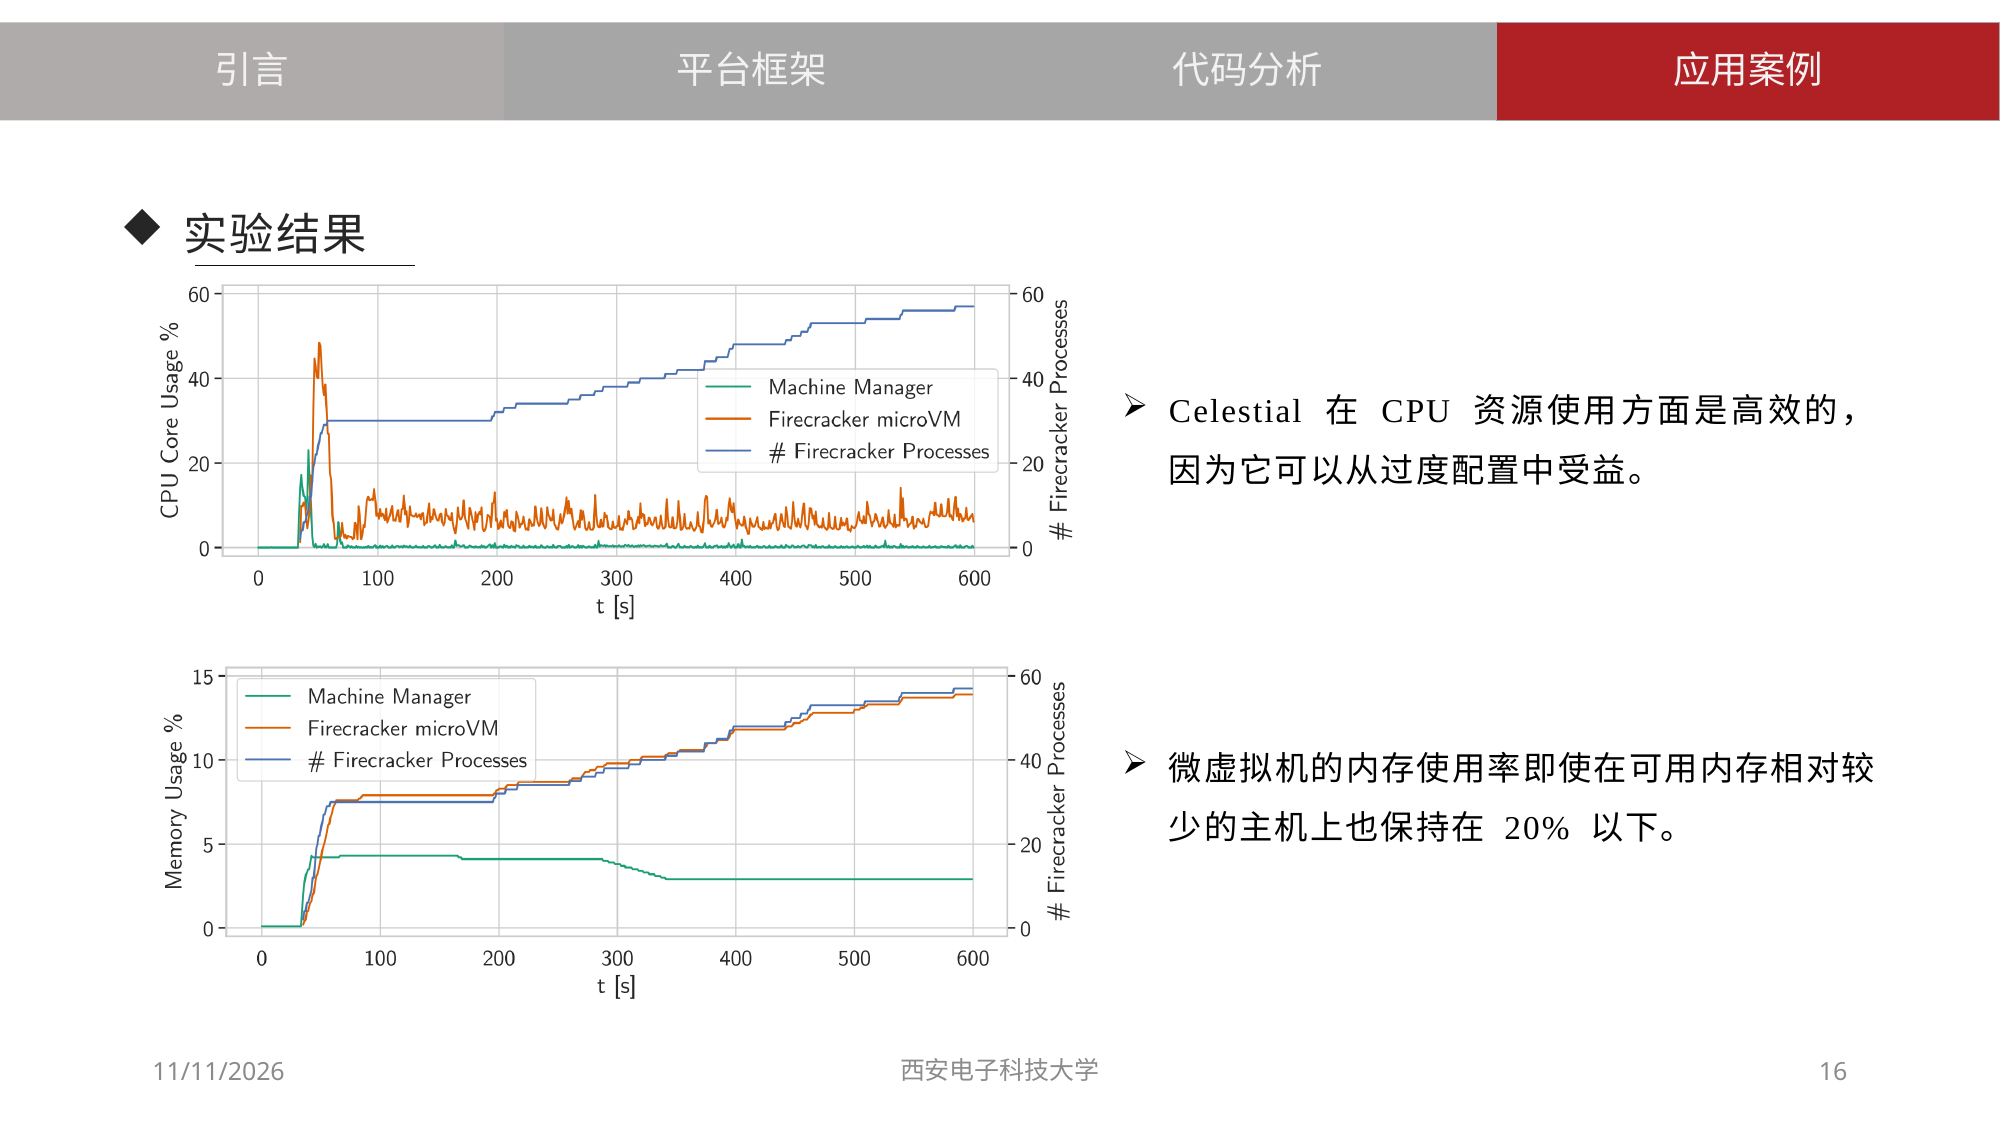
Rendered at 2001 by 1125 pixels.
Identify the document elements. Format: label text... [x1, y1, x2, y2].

picture [137, 636, 1089, 1009]
list 引言 [0, 22, 503, 121]
list 平台框架 [503, 22, 999, 121]
list 应用案例 [1497, 22, 2000, 121]
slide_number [137, 1042, 588, 1103]
list 代码分析 [999, 22, 1497, 121]
footer 西安电子科技大学 [662, 1042, 1338, 1103]
slide_number 16 [1412, 1042, 1863, 1103]
title 实验结果 [105, 182, 1028, 268]
text_box 微虚拟机的内存使用率即使在可用内存相对较少的主机上也保持在 20% 以下。 [1107, 719, 1892, 854]
picture [137, 268, 1108, 626]
text_box Celestial 在 CPU 资源使用方面是高效的，因为它可以从过度配置中受益。 [1108, 362, 1892, 497]
